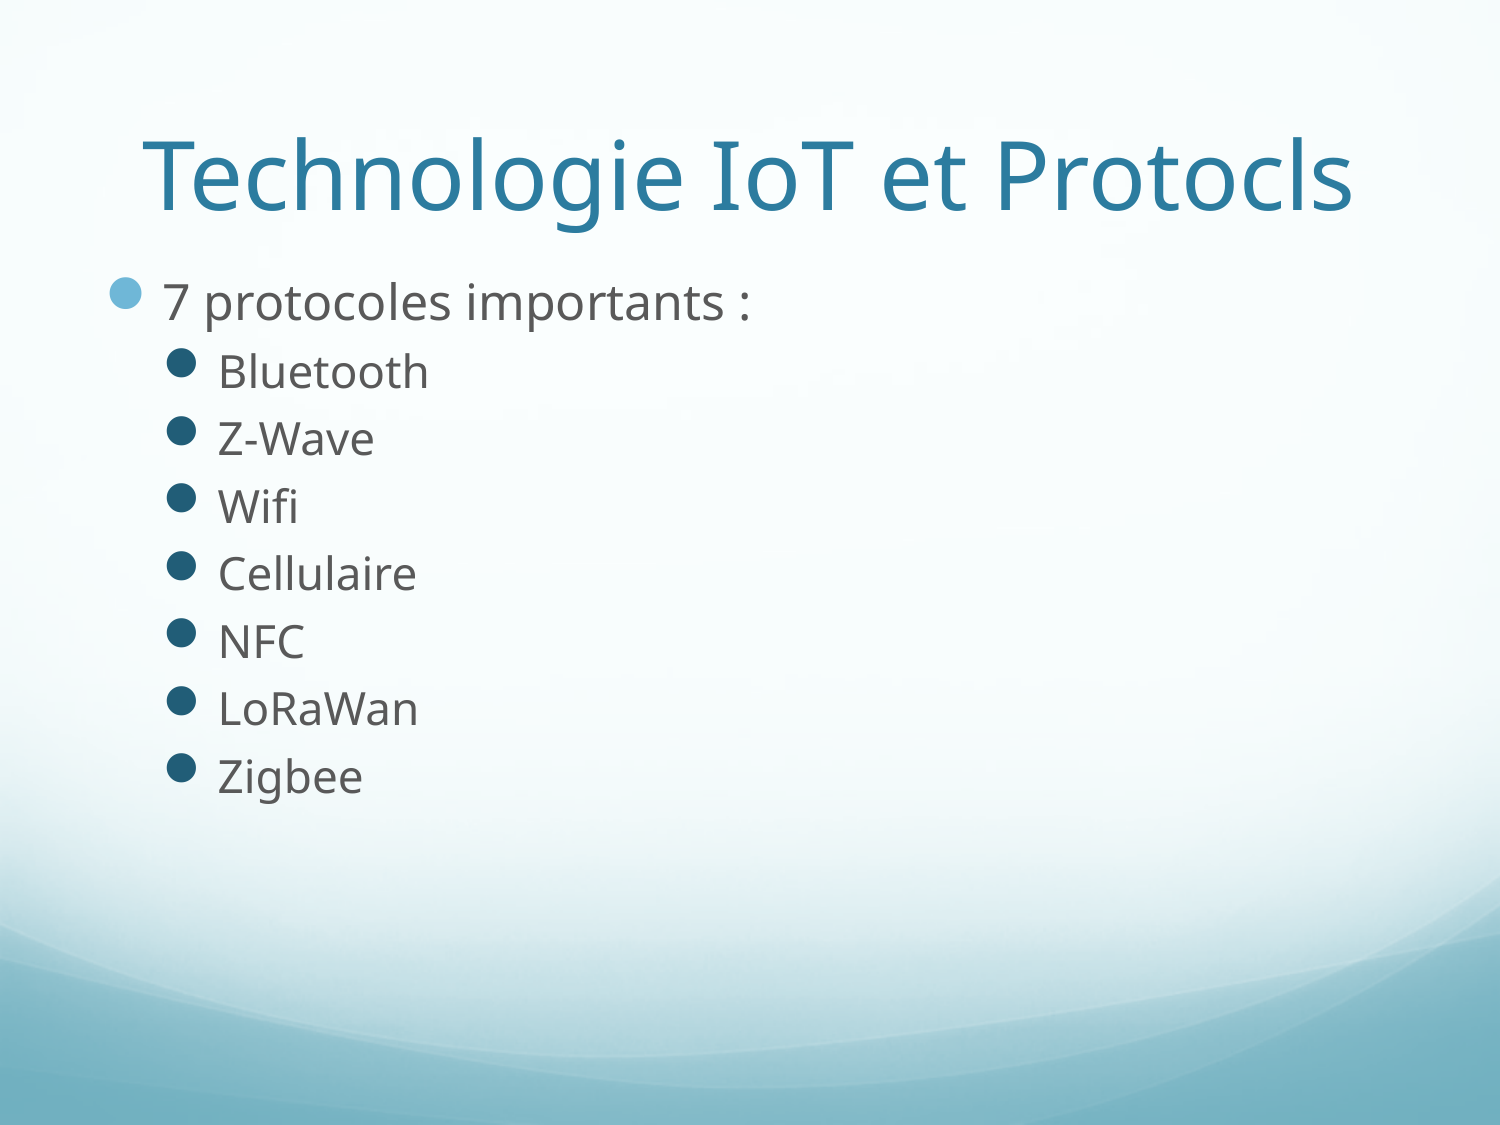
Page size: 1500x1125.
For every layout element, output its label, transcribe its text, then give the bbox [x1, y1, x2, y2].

title Technologie IoT et Protocls [90, 17, 1410, 237]
list 7 protocoles importants : Bluetooth Z-Wave Wifi Cellulaire NFC LoRaWan Zigbee [90, 262, 1410, 975]
